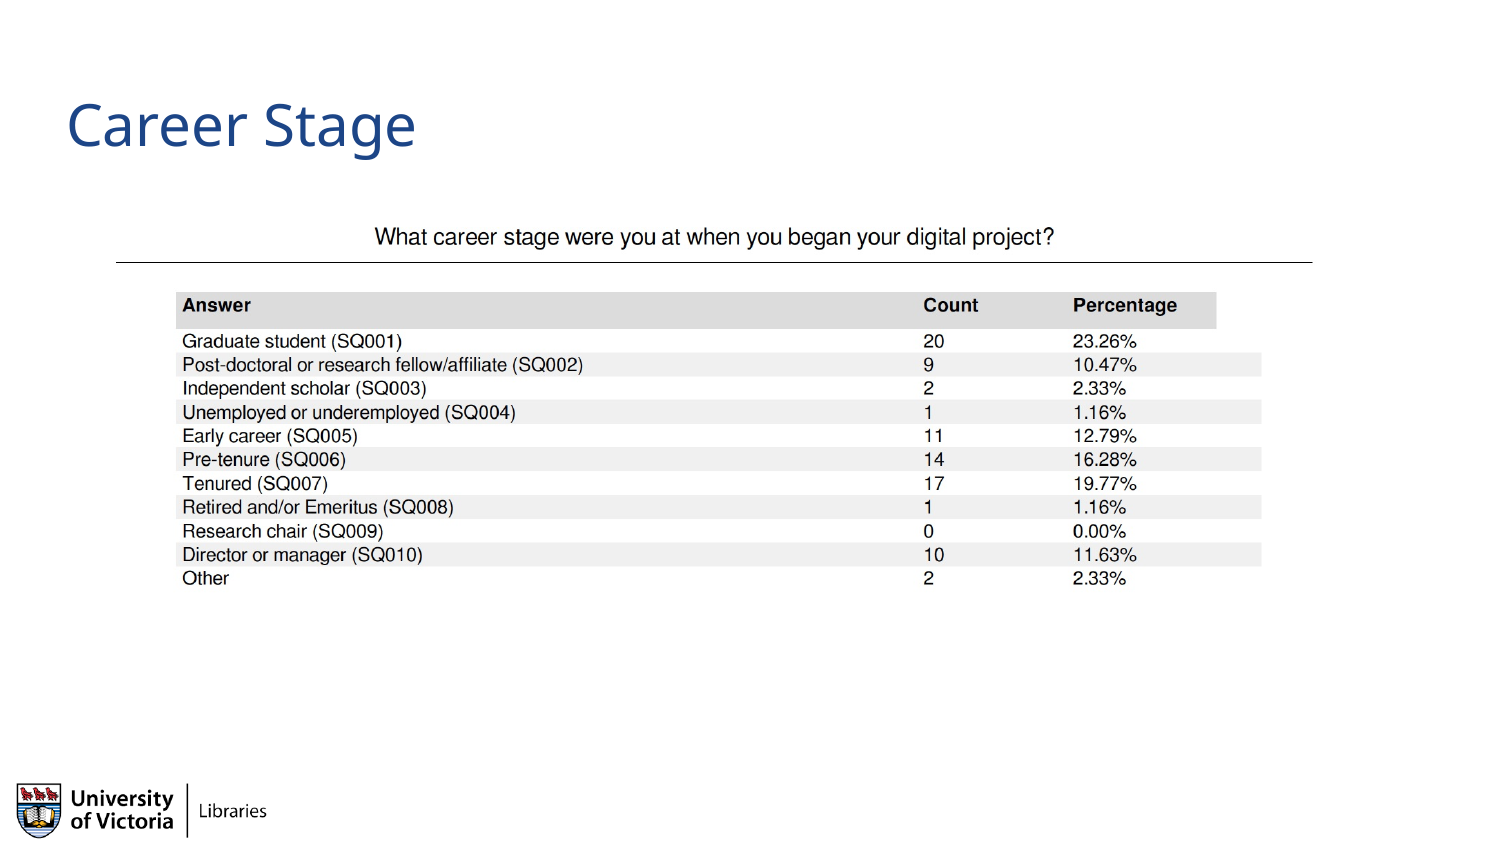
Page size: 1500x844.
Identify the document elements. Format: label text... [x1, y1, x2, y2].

title Career Stage [51, 72, 1449, 167]
picture [12, 779, 314, 844]
picture [107, 226, 1320, 606]
